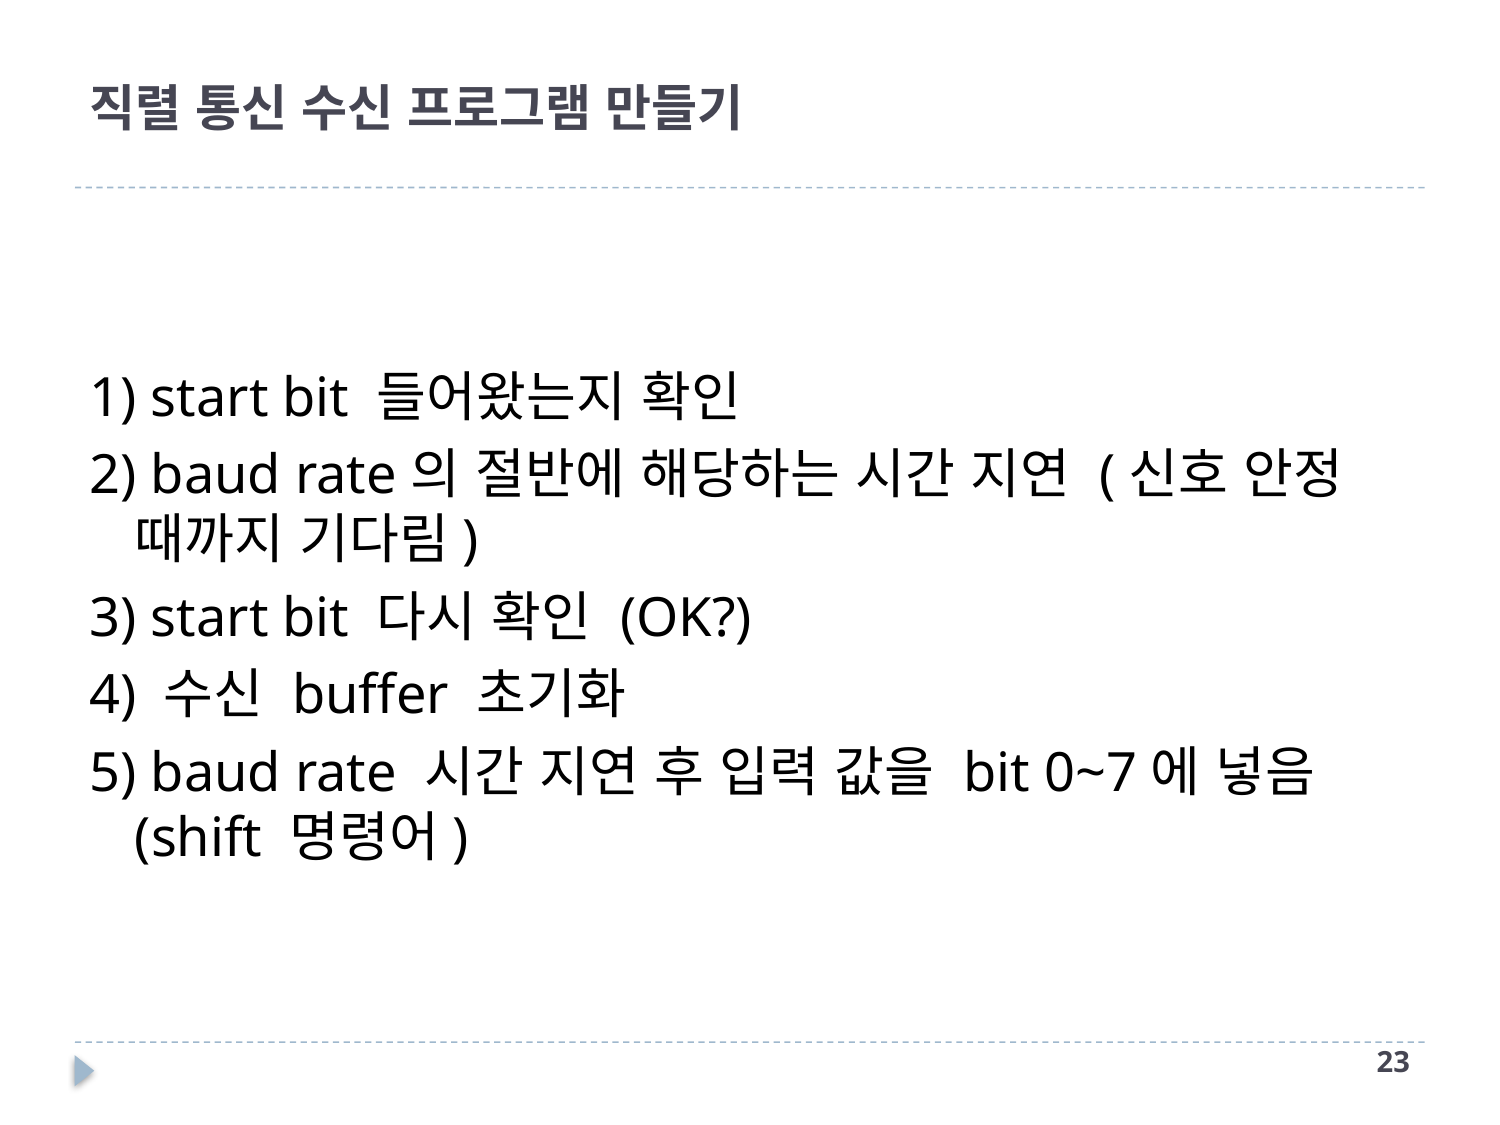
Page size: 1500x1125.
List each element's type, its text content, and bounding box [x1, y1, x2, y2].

title 직렬 통신 수신 프로그램 만들기 [75, 24, 1425, 188]
slide_number 22 [1074, 1024, 1425, 1103]
list 1) start bit 들어왔는지 확인 2) baud rate의 절반에 해당하는 시간 지연 (신호 안정 때까지 기다림) 3) start bit 다시 확인 (OK?) 4) 수신 buffer 초기화 5) baud rate 시간 지연 후 입력 값을 bit 0~7에 넣음 (shift 명령어) [75, 200, 1425, 1006]
